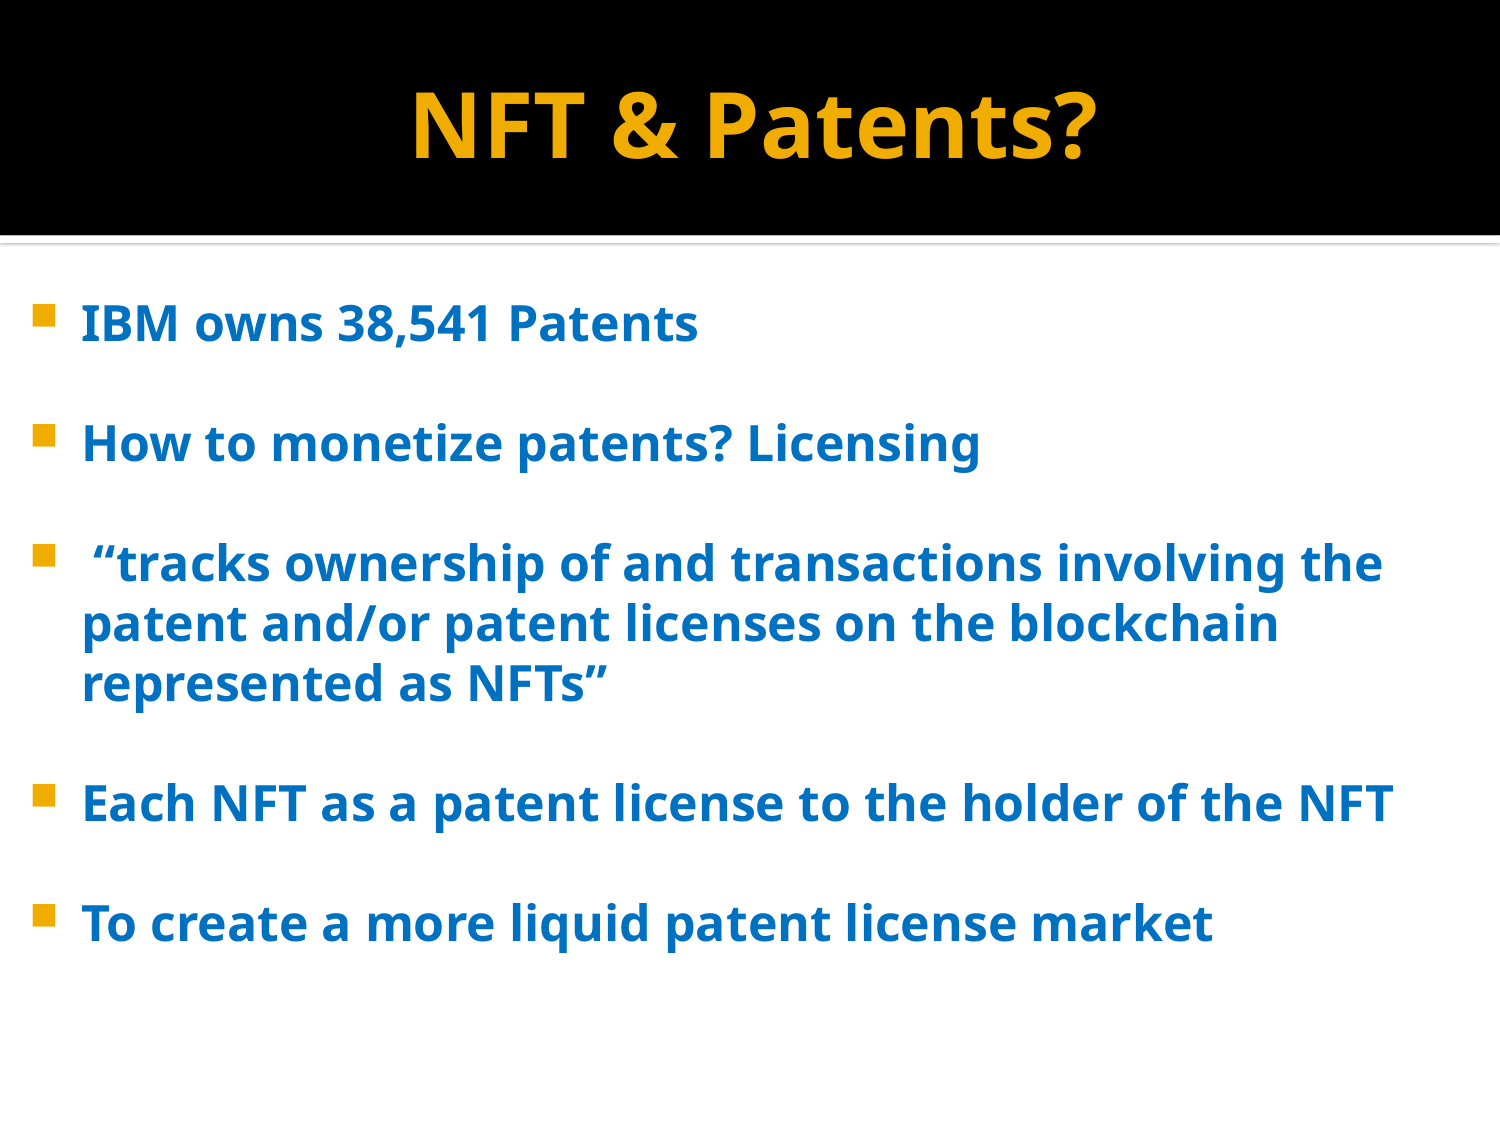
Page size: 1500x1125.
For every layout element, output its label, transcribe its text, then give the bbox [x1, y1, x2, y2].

title NFT & Patents? [12, 12, 1488, 231]
list IBM owns 38,541 Patents How to monetize patents? Licensing “tracks ownership of and transactions involving the patent and/or patent licenses on the blockchain represented as NFTs” Each NFT as a patent license to the holder of the NFT To create a more liquid patent license market [0, 231, 1488, 1125]
